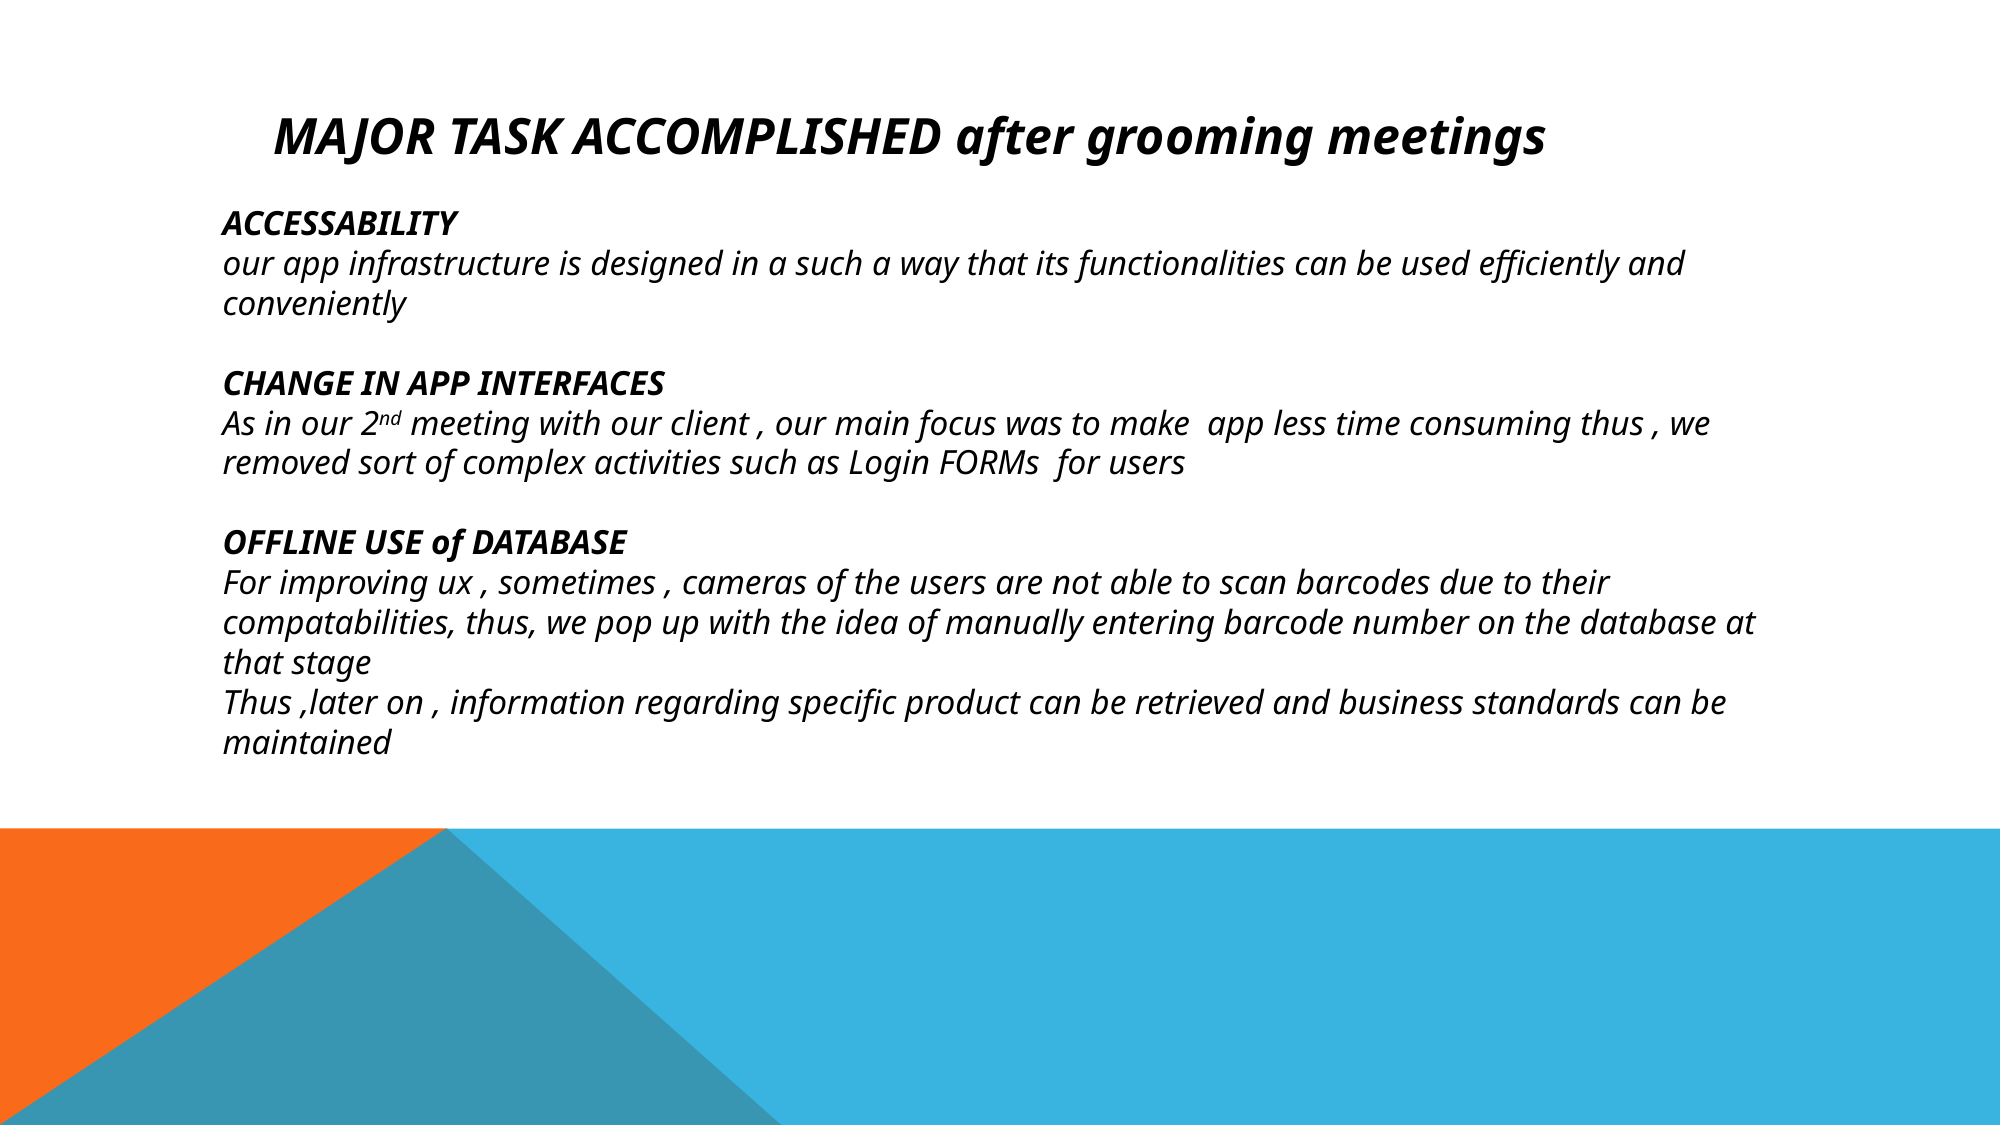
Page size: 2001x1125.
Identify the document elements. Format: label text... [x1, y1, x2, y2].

text_box ACCESSABILITY our app infrastructure is designed in a such a way that its functionalities can be used efficiently and conveniently CHANGE IN APP INTERFACES As in our 2nd meeting with our client , our main focus was to make app less time consuming thus , we removed sort of complex activities such as Login FORMs for users OFFLINE USE of DATABASE For improving ux , sometimes , cameras of the users are not able to scan barcodes due to their compatabilities, thus, we pop up with the idea of manually entering barcode number on the database at that stage Thus ,later on , information regarding specific product can be retrieved and business standards can be maintained [207, 194, 1782, 769]
text_box MAJOR TASK ACCOMPLISHED after grooming meetings [258, 97, 1591, 172]
